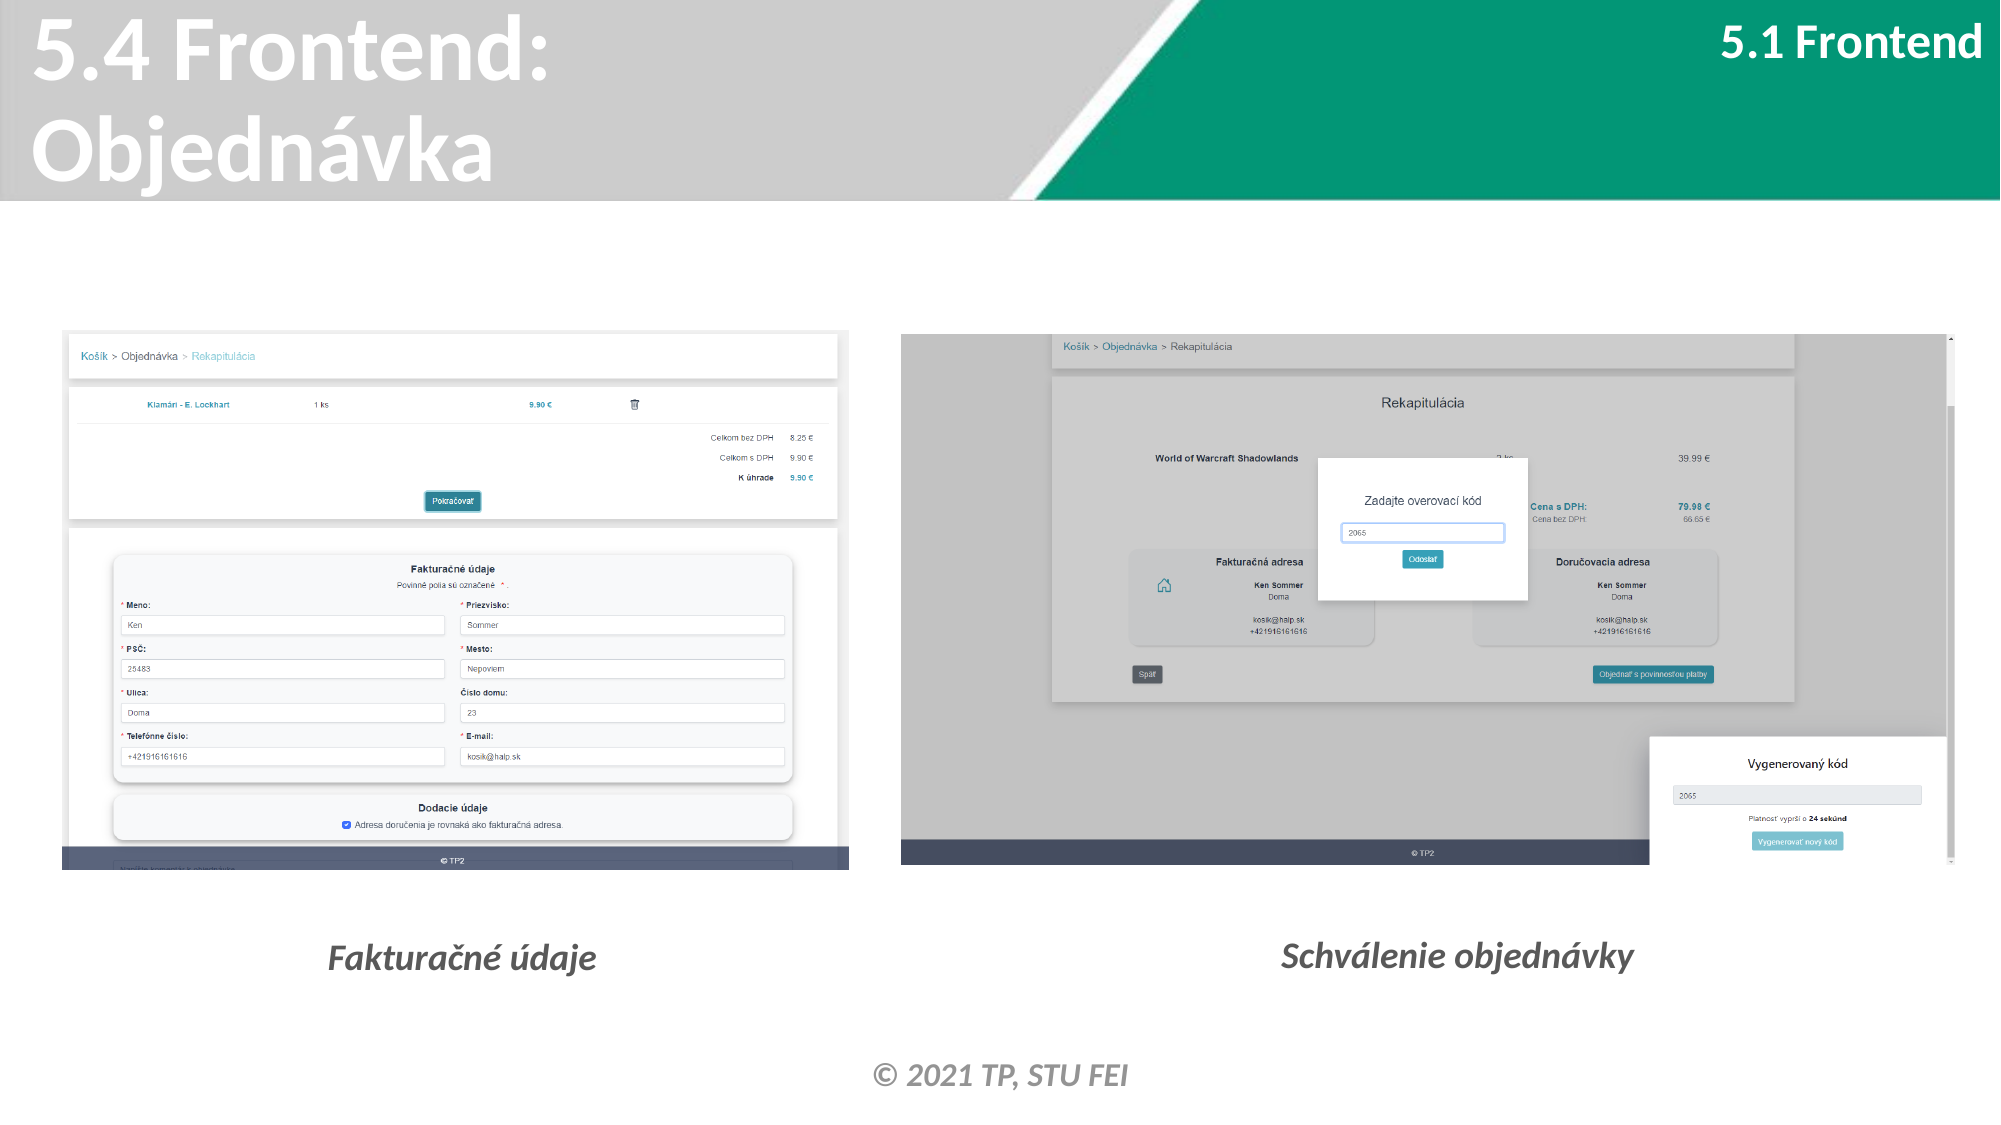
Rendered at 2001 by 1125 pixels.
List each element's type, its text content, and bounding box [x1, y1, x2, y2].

text_box Schválenie objednávky [1211, 915, 1705, 991]
text_box Fakturačné údaje [216, 918, 709, 994]
picture [62, 329, 849, 870]
picture [901, 334, 1955, 866]
picture [0, 0, 2000, 201]
footer © 2021 TP, STU FEI [662, 1042, 1338, 1103]
